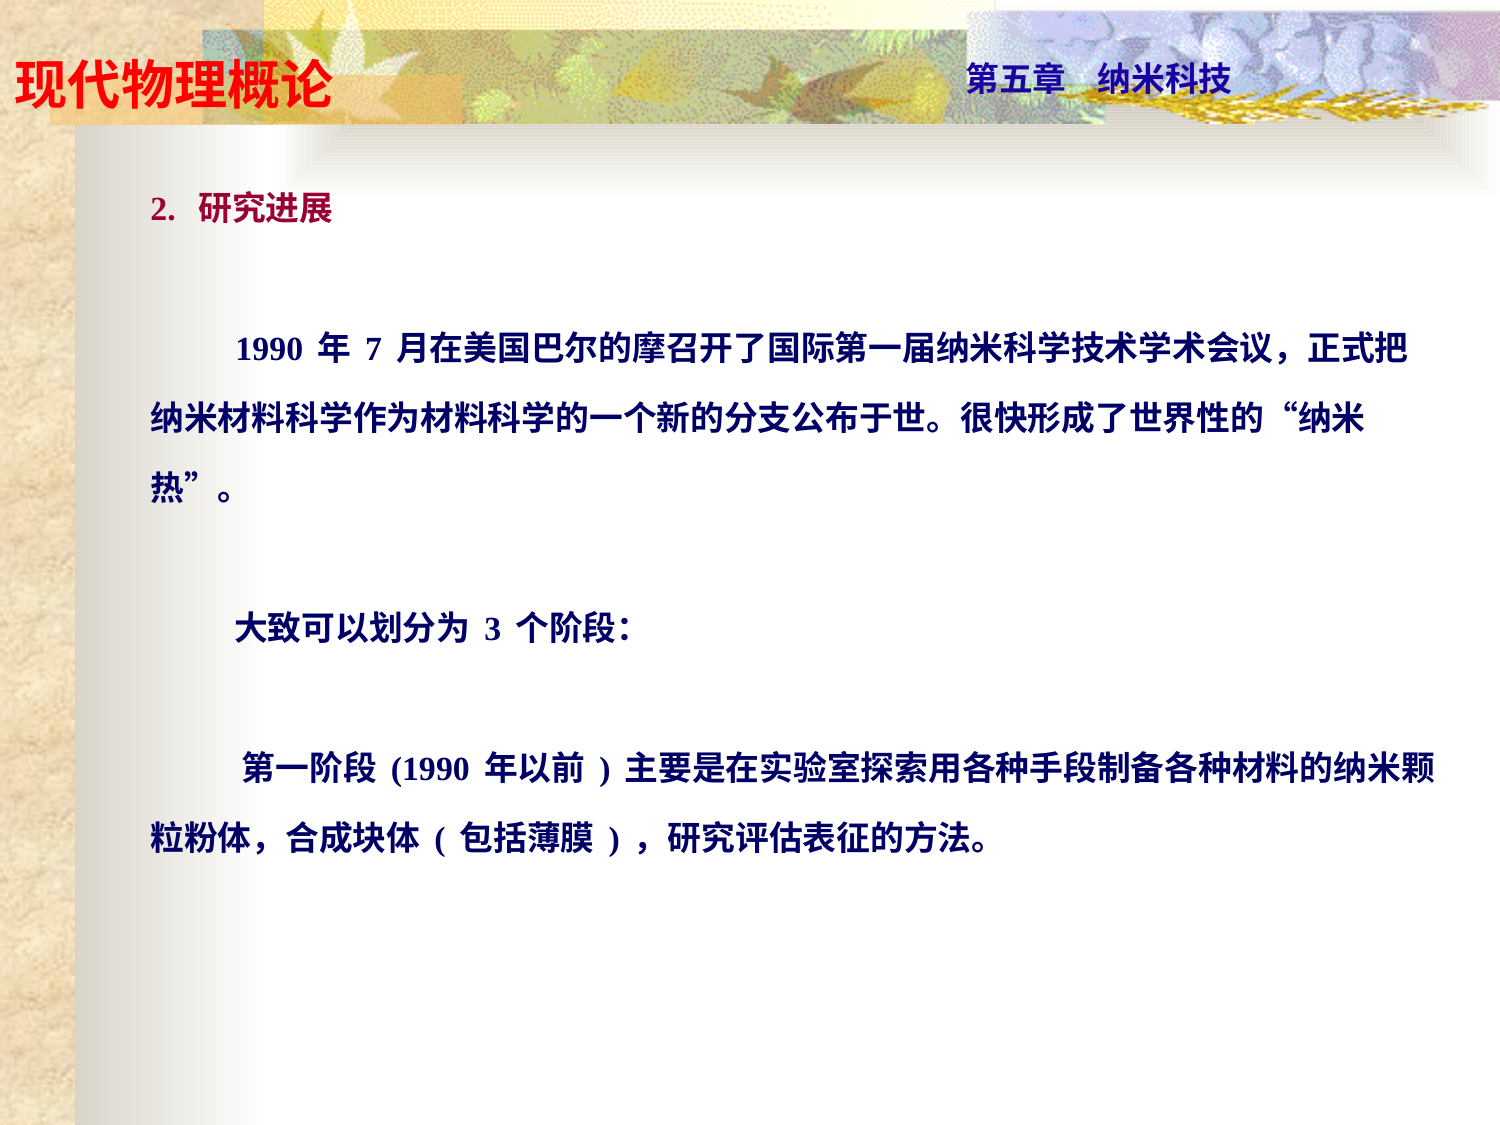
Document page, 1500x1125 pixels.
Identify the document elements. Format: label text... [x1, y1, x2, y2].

picture [0, 0, 1500, 1125]
picture [310, 68, 320, 75]
text_box 2. 研究进展 1990年7月在美国巴尔的摩召开了国际第一届纳米科学技术学术会议，正式把纳米材料科学作为材料科学的一个新的分支公布于世。很快形成了世界性的“纳米热”。 大致可以划分为3个阶段： 第一阶段(1990年以前)主要是在实验室探索用各种手段制备各种材料的纳米颗粒粉体，合成块体(包括薄膜)，研究评估表征的方法。 [135, 172, 1452, 888]
